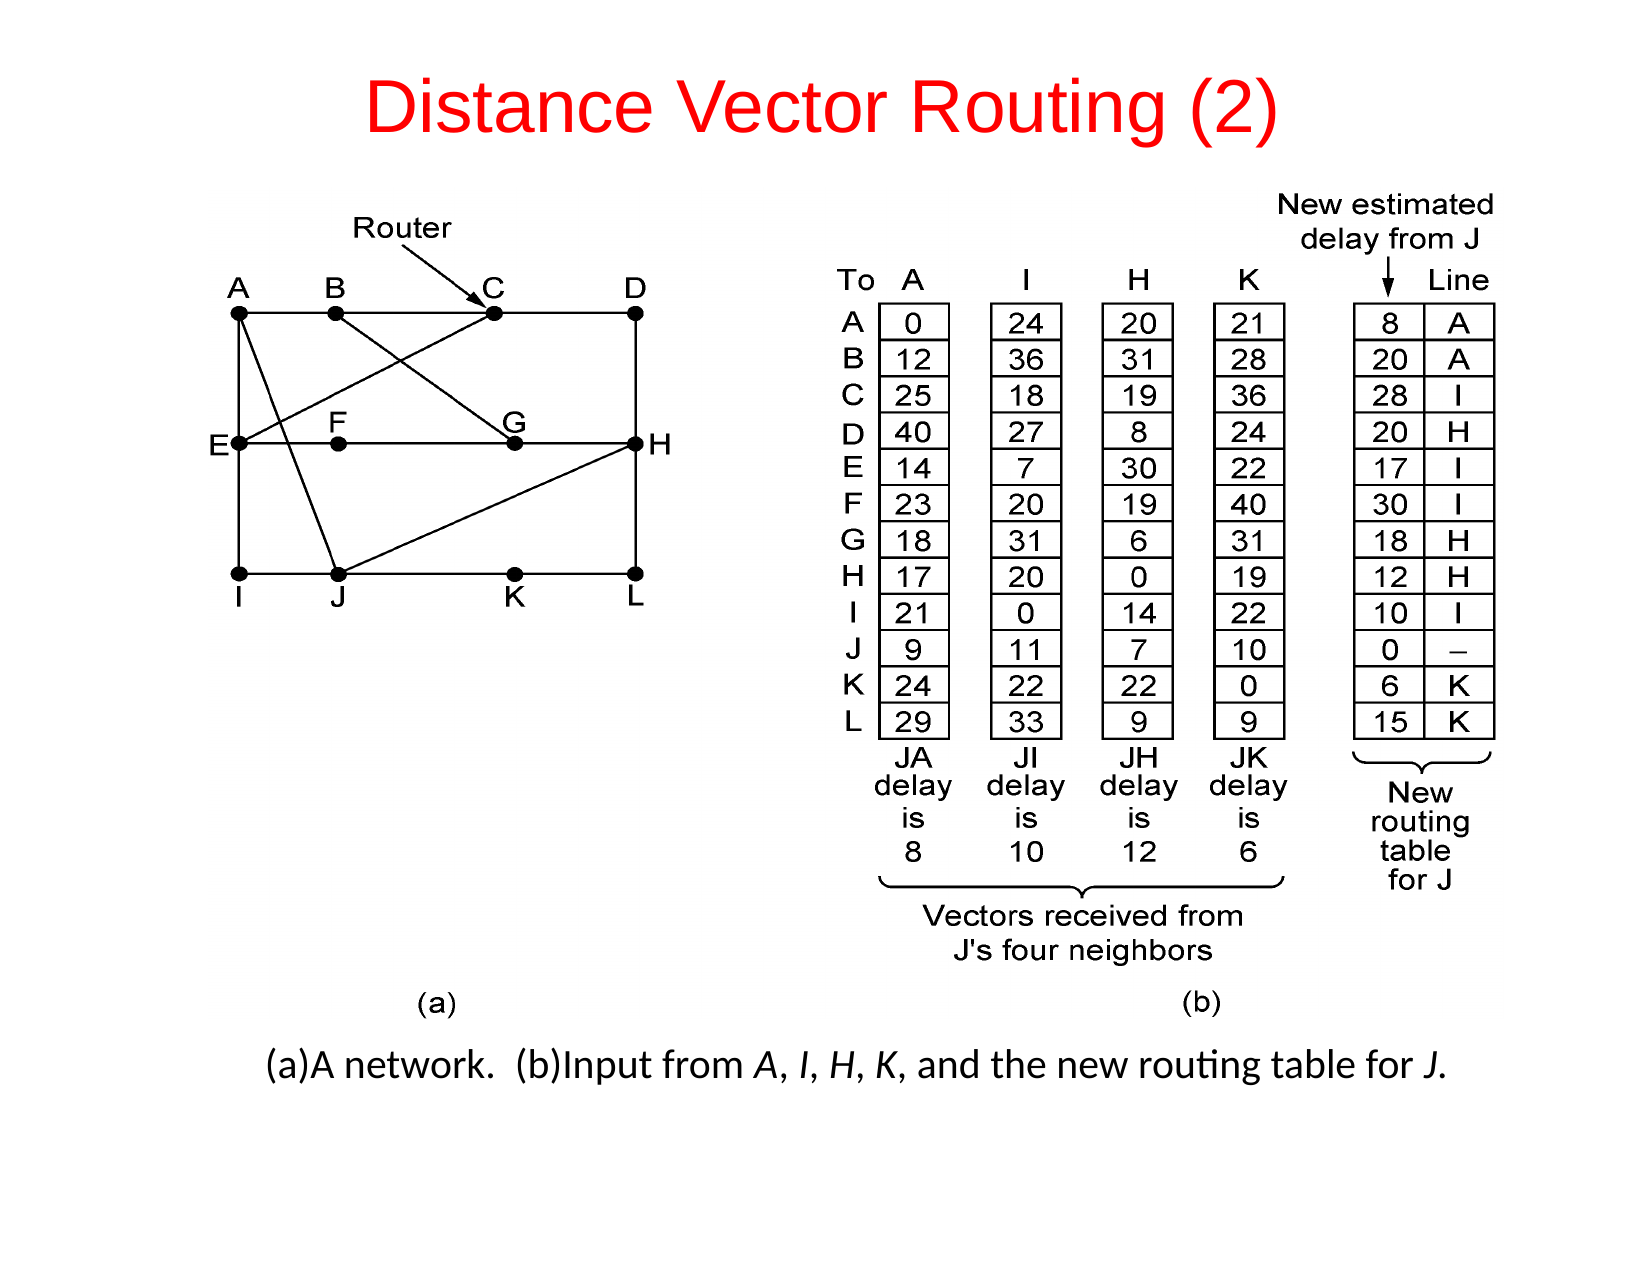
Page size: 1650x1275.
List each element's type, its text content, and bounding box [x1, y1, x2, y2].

title Distance Vector Routing (2) [362, 55, 1287, 185]
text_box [87, 187, 1626, 1088]
